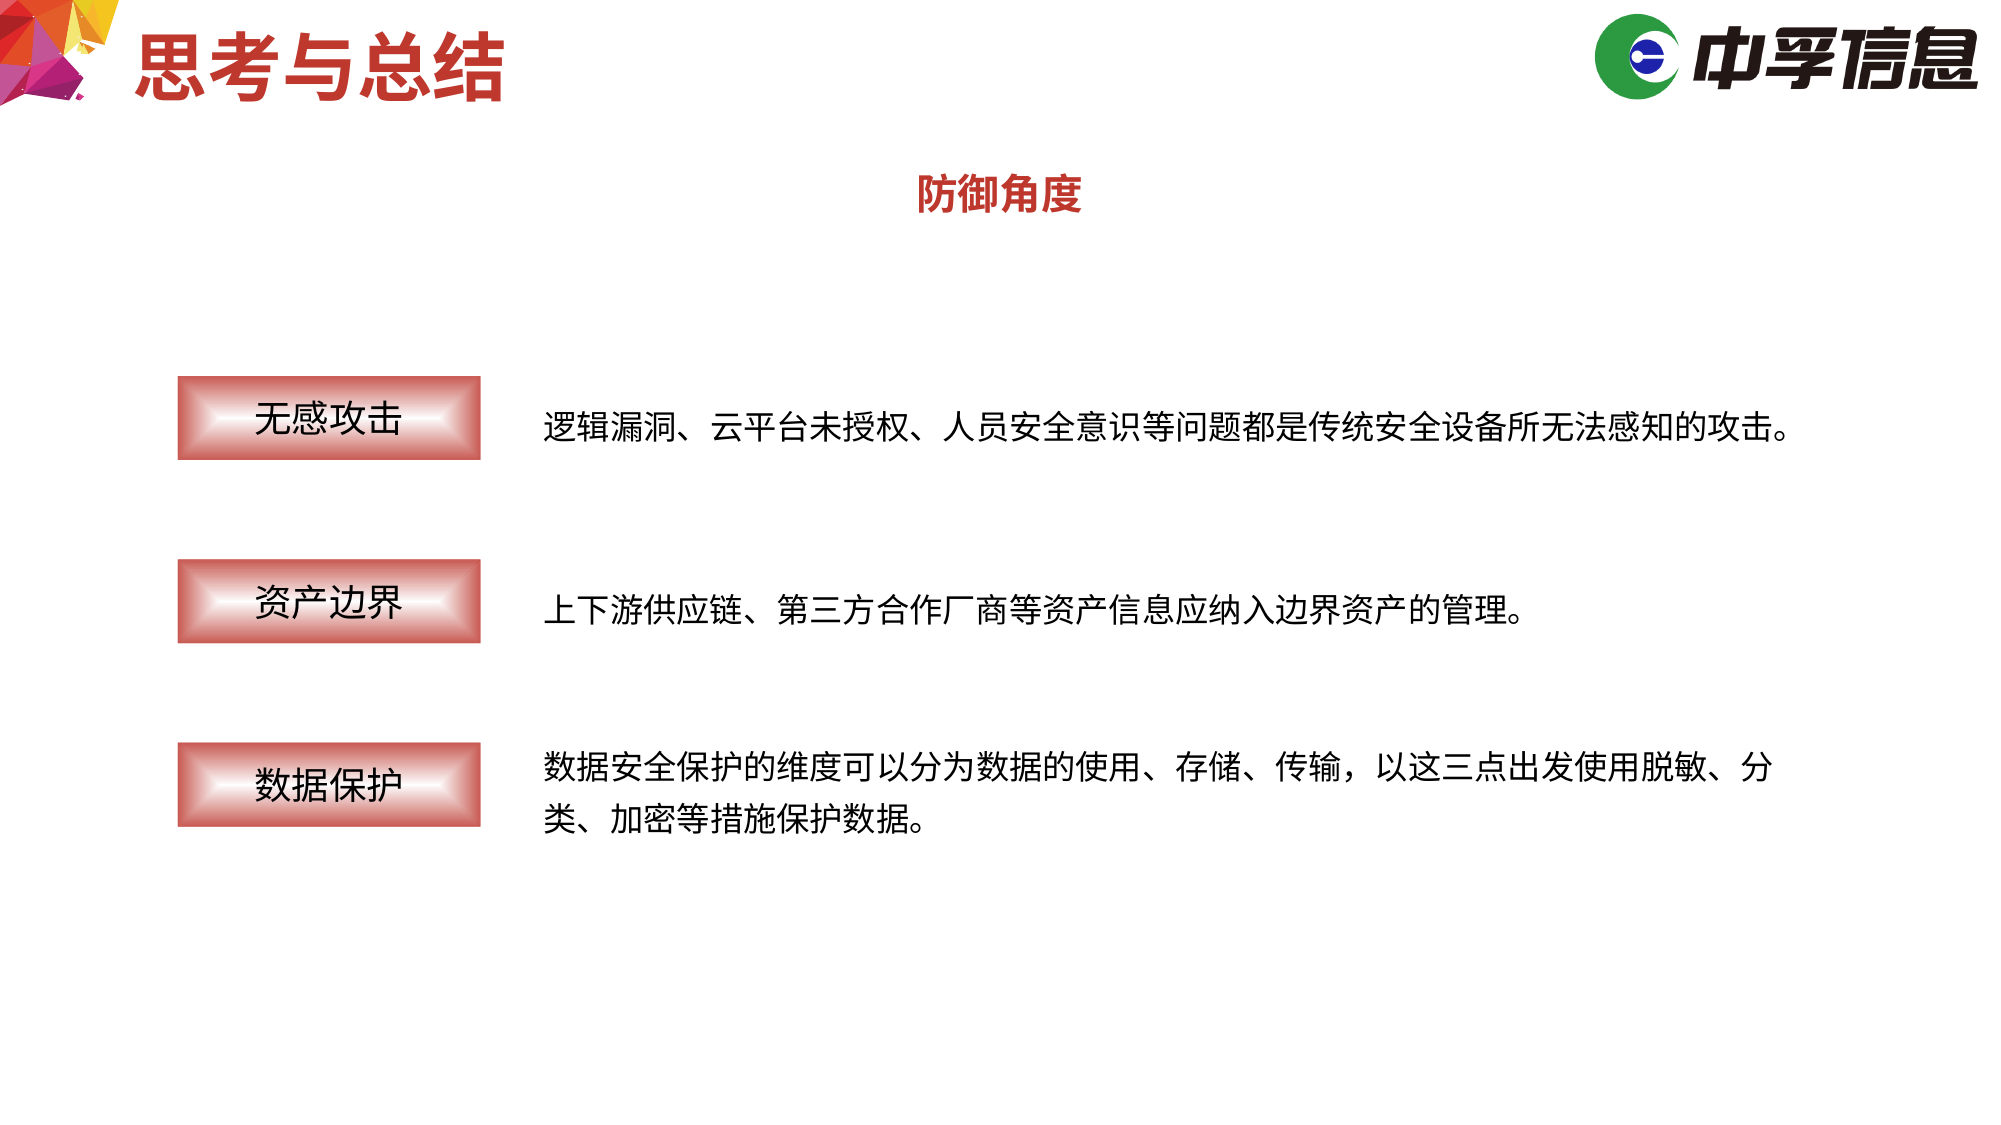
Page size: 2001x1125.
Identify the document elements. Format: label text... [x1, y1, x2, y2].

picture [1577, 0, 2000, 144]
text_box 防御角度 [901, 160, 1099, 226]
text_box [177, 375, 1823, 843]
text_box 思考与总结 [132, 0, 1402, 114]
